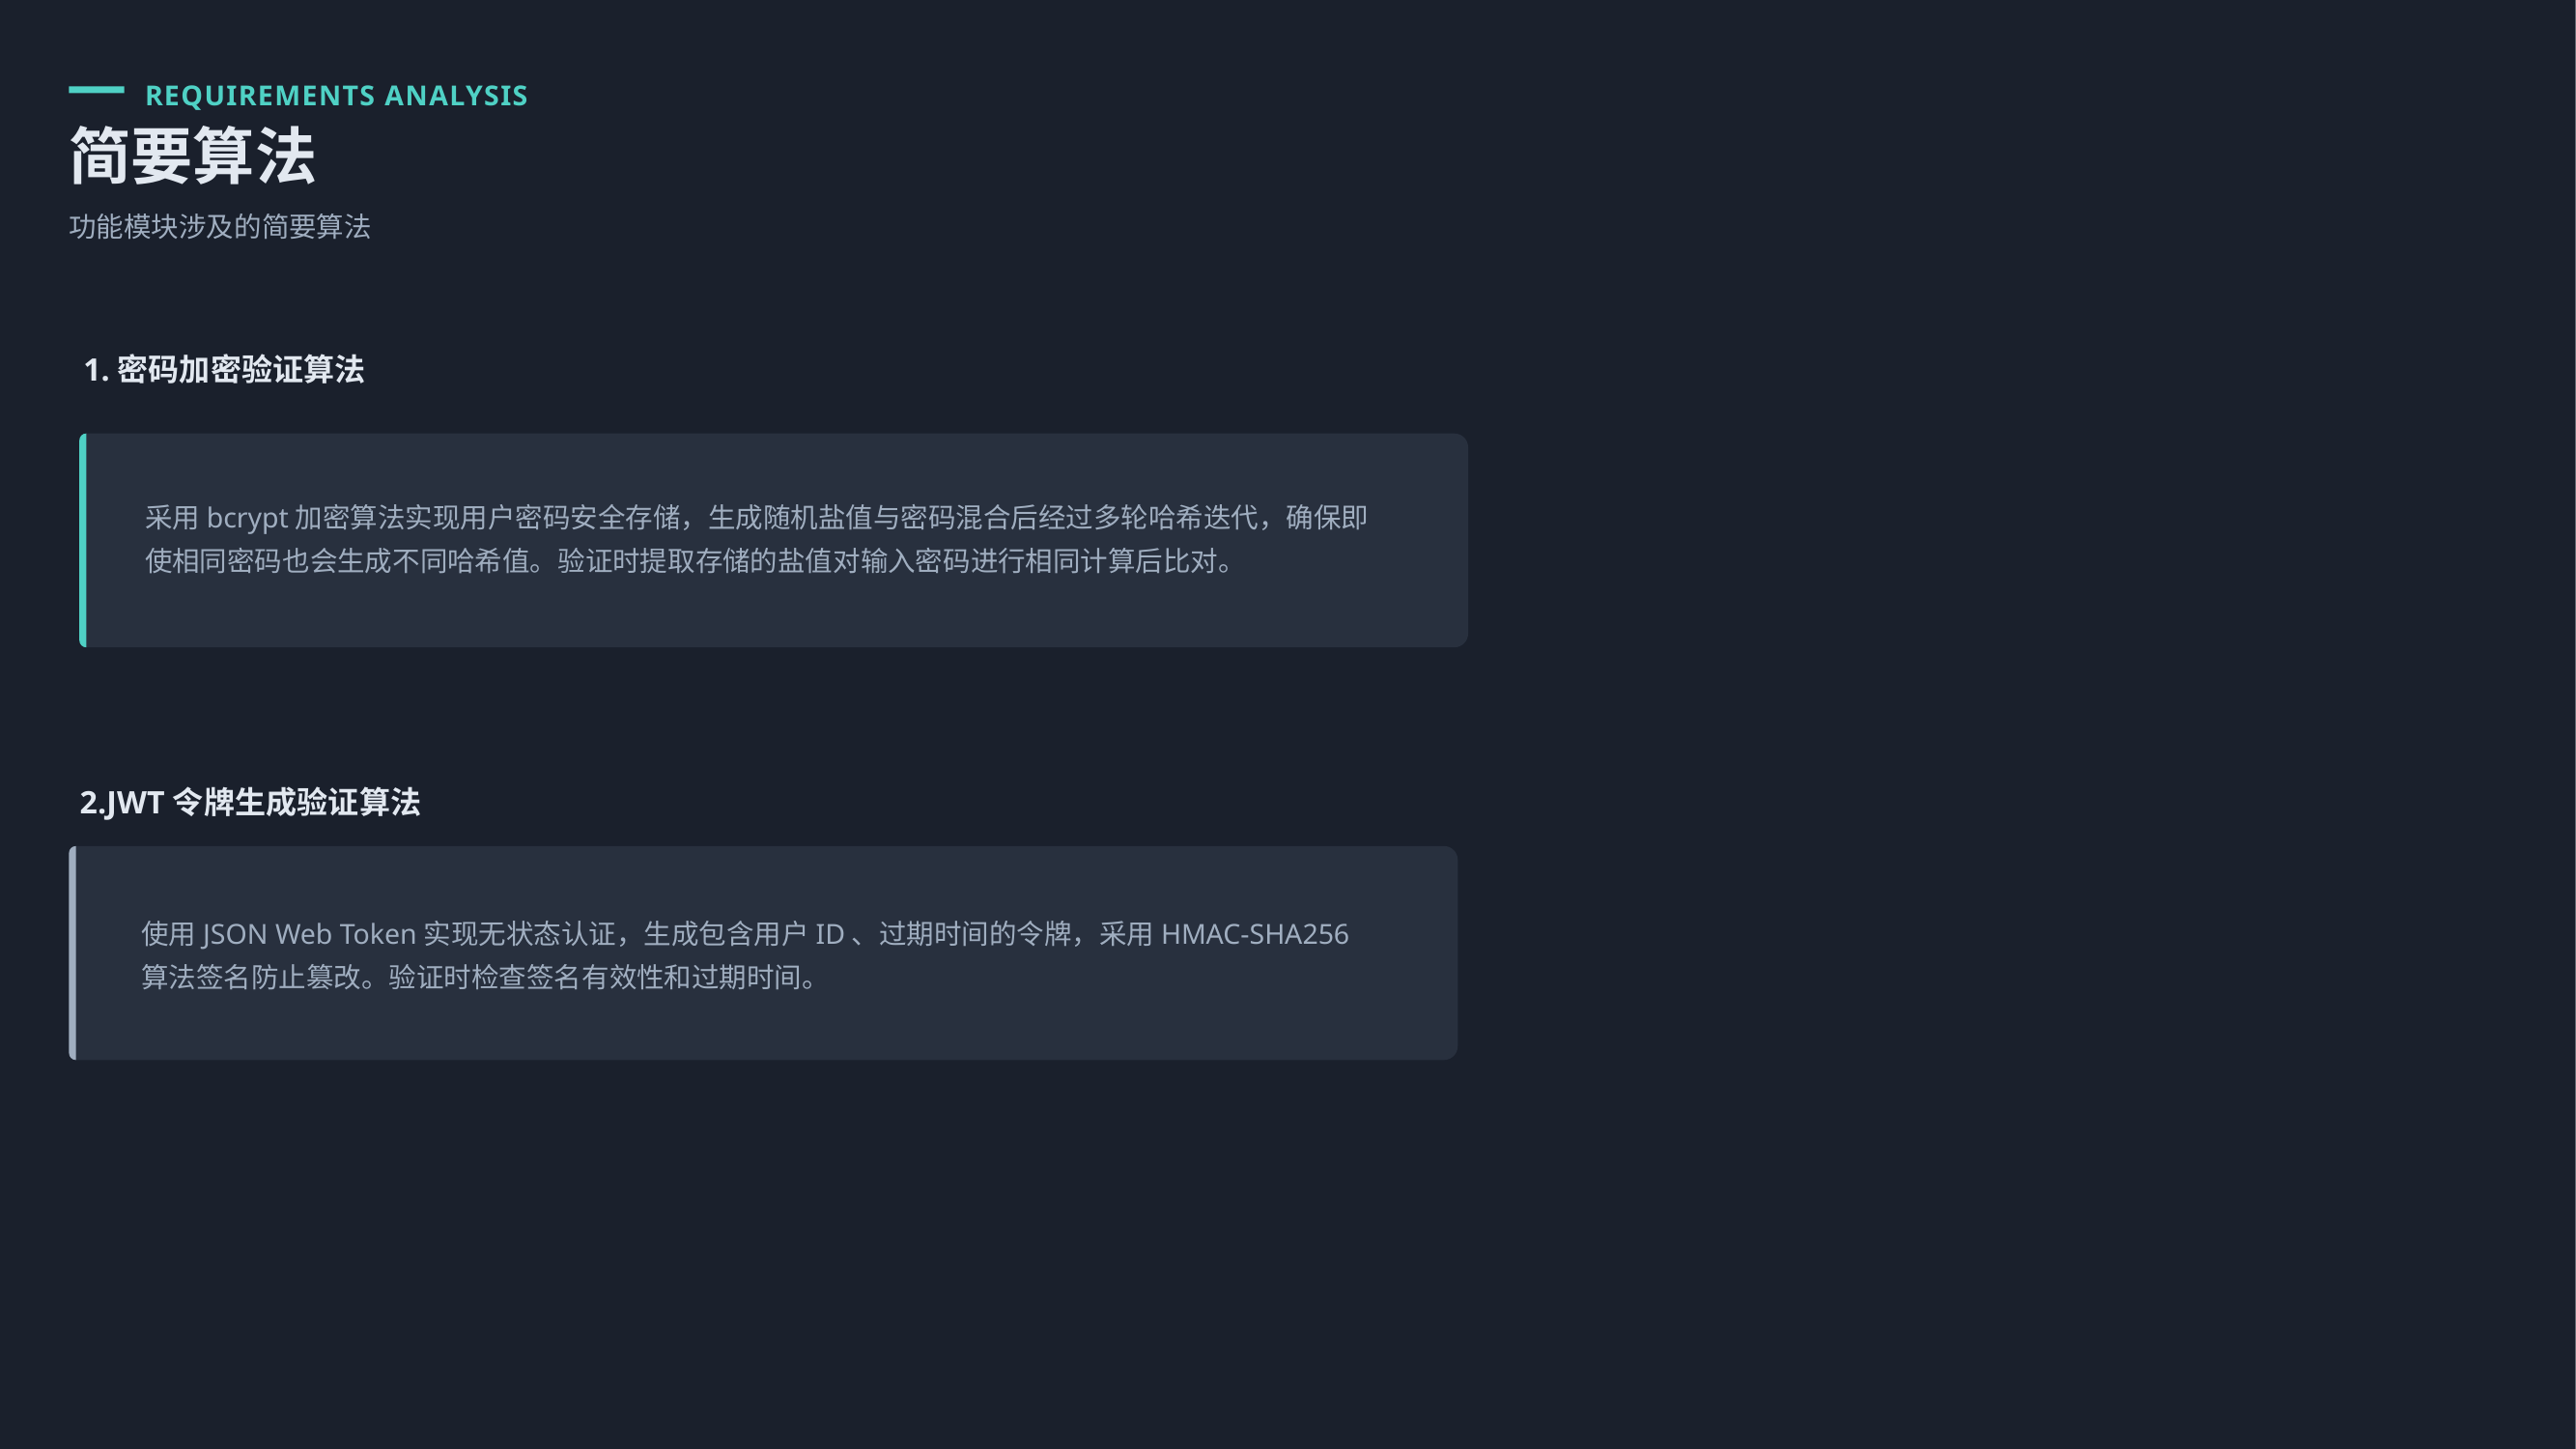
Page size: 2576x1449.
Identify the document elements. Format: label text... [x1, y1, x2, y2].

text_box 1.密码加密验证算法 [69, 330, 928, 394]
text_box 2.JWT令牌生成验证算法 [65, 764, 924, 828]
text_box [69, 86, 125, 94]
text_box [87, 433, 1469, 648]
text_box [76, 845, 1458, 1061]
text_box 功能模块涉及的简要算法 [69, 200, 2521, 242]
text_box REQUIREMENTS ANALYSIS [145, 69, 533, 111]
text_box [69, 845, 76, 1061]
text_box [79, 433, 87, 648]
text_box 简要算法 [69, 124, 2538, 193]
text_box 使用JSON Web Token实现无状态认证，生成包含用户ID、过期时间的令牌，采用HMAC-SHA256算法签名防止篡改。验证时检查签名有效性和过期时间。 [141, 928, 1374, 971]
text_box 采用bcrypt加密算法实现用户密码安全存储，生成随机盐值与密码混合后经过多轮哈希迭代，确保即使相同密码也会生成不同哈希值。验证时提取存储的盐值对输入密码进行相同计算后比对。 [145, 509, 1380, 558]
